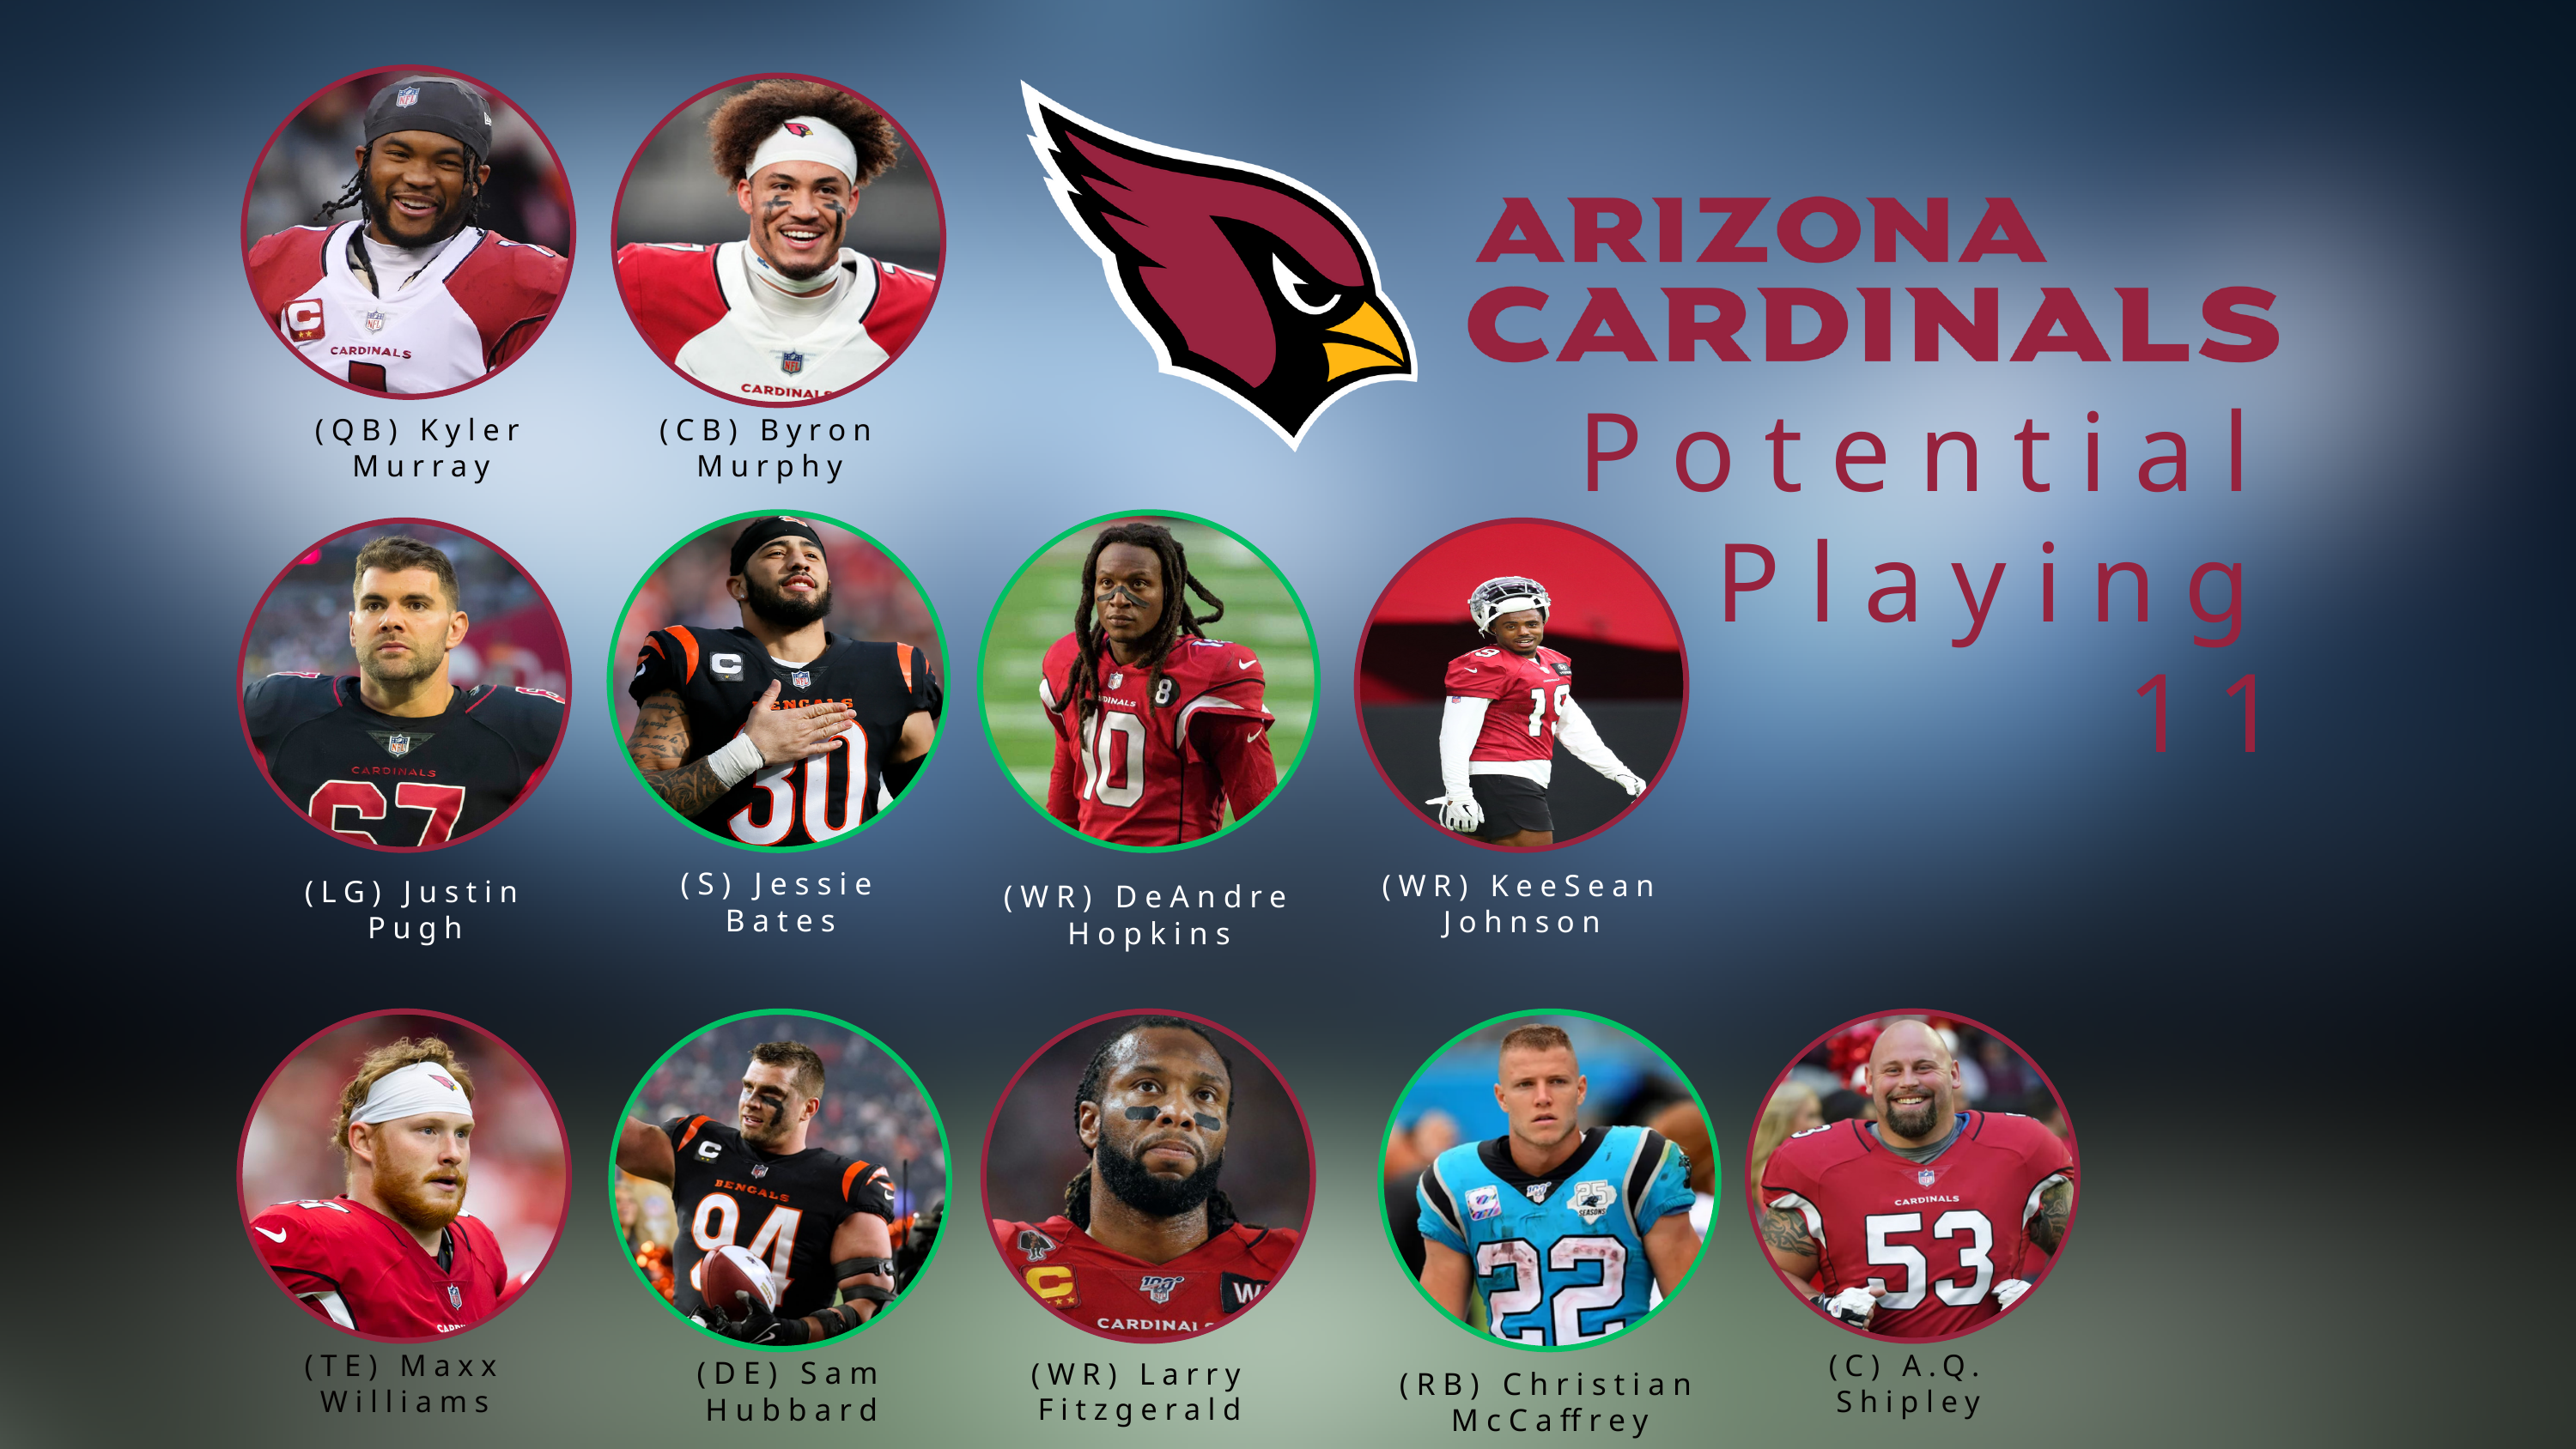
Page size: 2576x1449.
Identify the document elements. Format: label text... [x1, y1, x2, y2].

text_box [606, 69, 951, 412]
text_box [602, 505, 956, 857]
text_box (RB) Christian McCaffrey [1398, 1365, 1701, 1439]
text_box (TE) Maxx Williams [272, 1355, 537, 1418]
text_box (C) A.Q. Shipley [1776, 1355, 2040, 1418]
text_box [1741, 1004, 2086, 1348]
text_box (WR) DeAndre Hopkins [996, 877, 1302, 951]
text_box [1020, 79, 2279, 452]
text_box (QB) Kyler Murray [289, 411, 553, 482]
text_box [236, 60, 581, 403]
text_box (DE) Sam Hubbard [656, 1363, 927, 1428]
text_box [604, 1004, 957, 1356]
text_box Potential Playing 11 [1549, 382, 2279, 774]
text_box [1349, 513, 1694, 857]
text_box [976, 1004, 1321, 1348]
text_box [972, 505, 1326, 857]
text_box (S) Jessie Bates [632, 864, 928, 938]
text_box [232, 513, 577, 857]
text_box (CB) Byron Murphy [625, 418, 914, 482]
text_box (LG) Justin Pugh [283, 873, 547, 945]
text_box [1373, 1004, 1727, 1356]
text_box (WR) KeeSean Johnson [1365, 867, 1679, 938]
text_box (WR) Larry Fitzgerald [1022, 1355, 1257, 1427]
text_box [0, 0, 2576, 1449]
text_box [232, 1004, 577, 1348]
